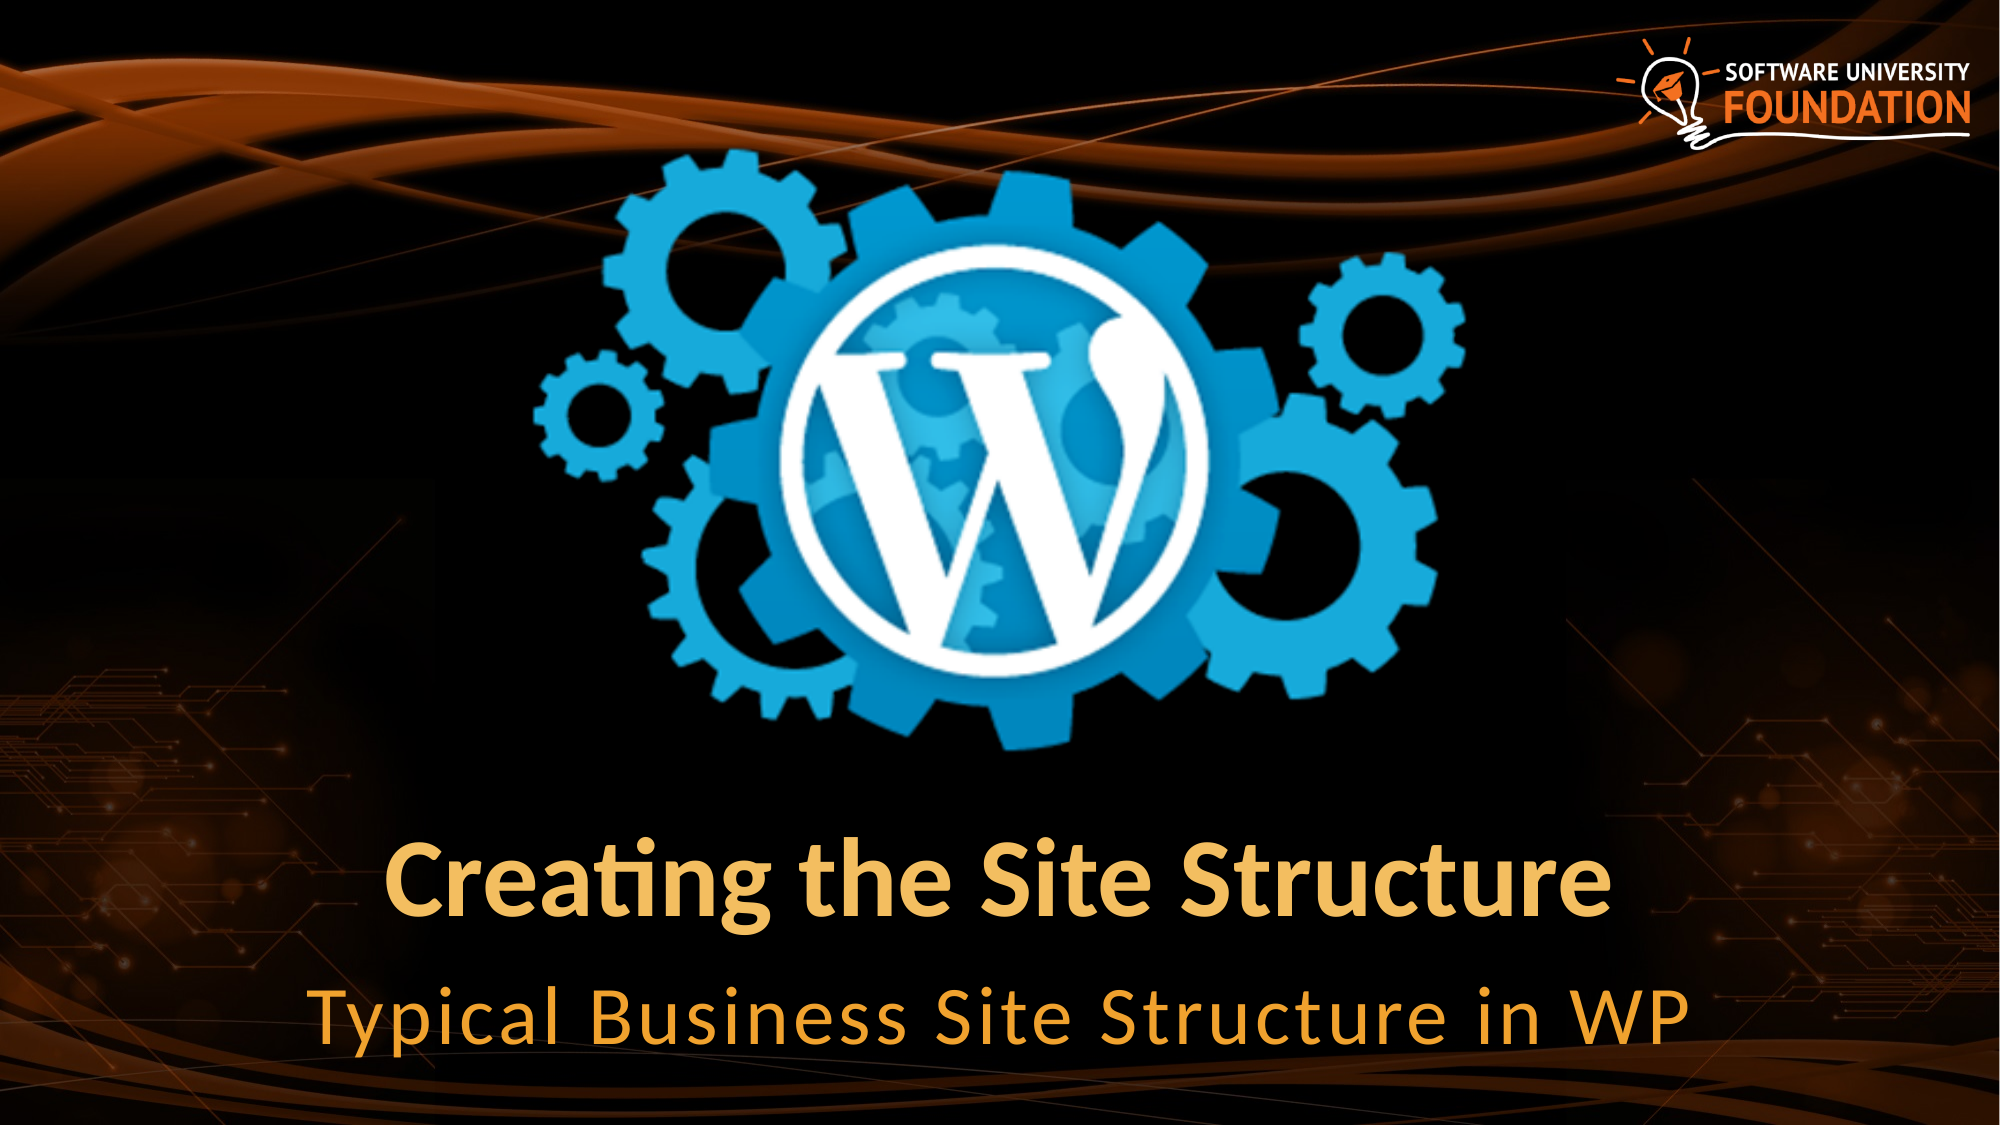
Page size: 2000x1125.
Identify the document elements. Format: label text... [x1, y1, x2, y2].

title Creating the Site Structure [173, 812, 1826, 947]
list Typical Business Site Structure in WP [173, 950, 1826, 1068]
picture [0, 0, 2000, 1125]
